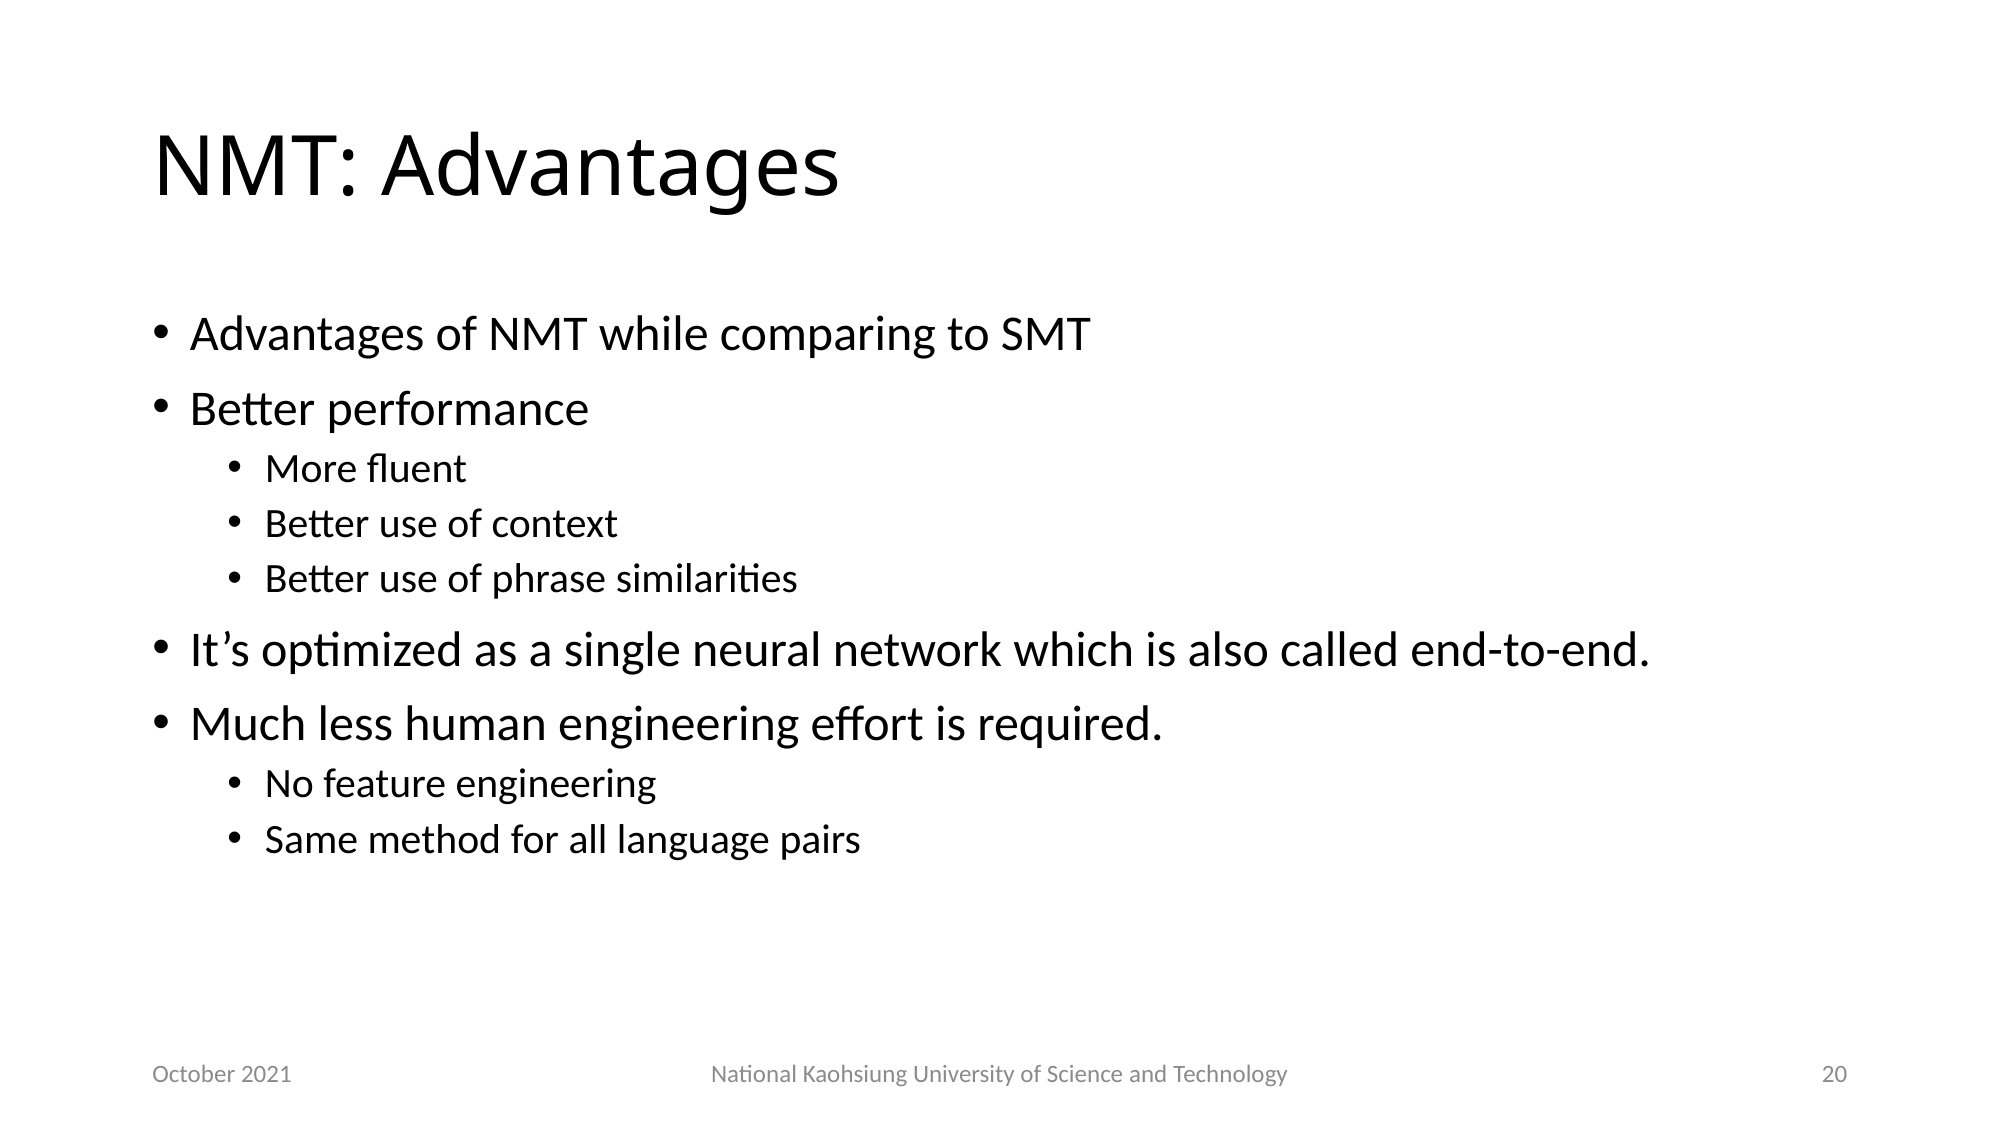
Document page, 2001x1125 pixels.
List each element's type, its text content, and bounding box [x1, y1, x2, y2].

footer National Kaohsiung University of Science and Technology [662, 1042, 1338, 1103]
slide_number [137, 1042, 588, 1103]
title NMT: Advantages [137, 59, 1863, 278]
slide_number 20 [1412, 1042, 1863, 1103]
list Advantages of NMT while comparing to SMT Better performance More fluent Better use of context Better use of phrase similarities It’s optimized as a single neural network which is also called end-to-end. Much less human engineering effort is required. No feature engineering Same method for all language pairs [137, 299, 1863, 1014]
